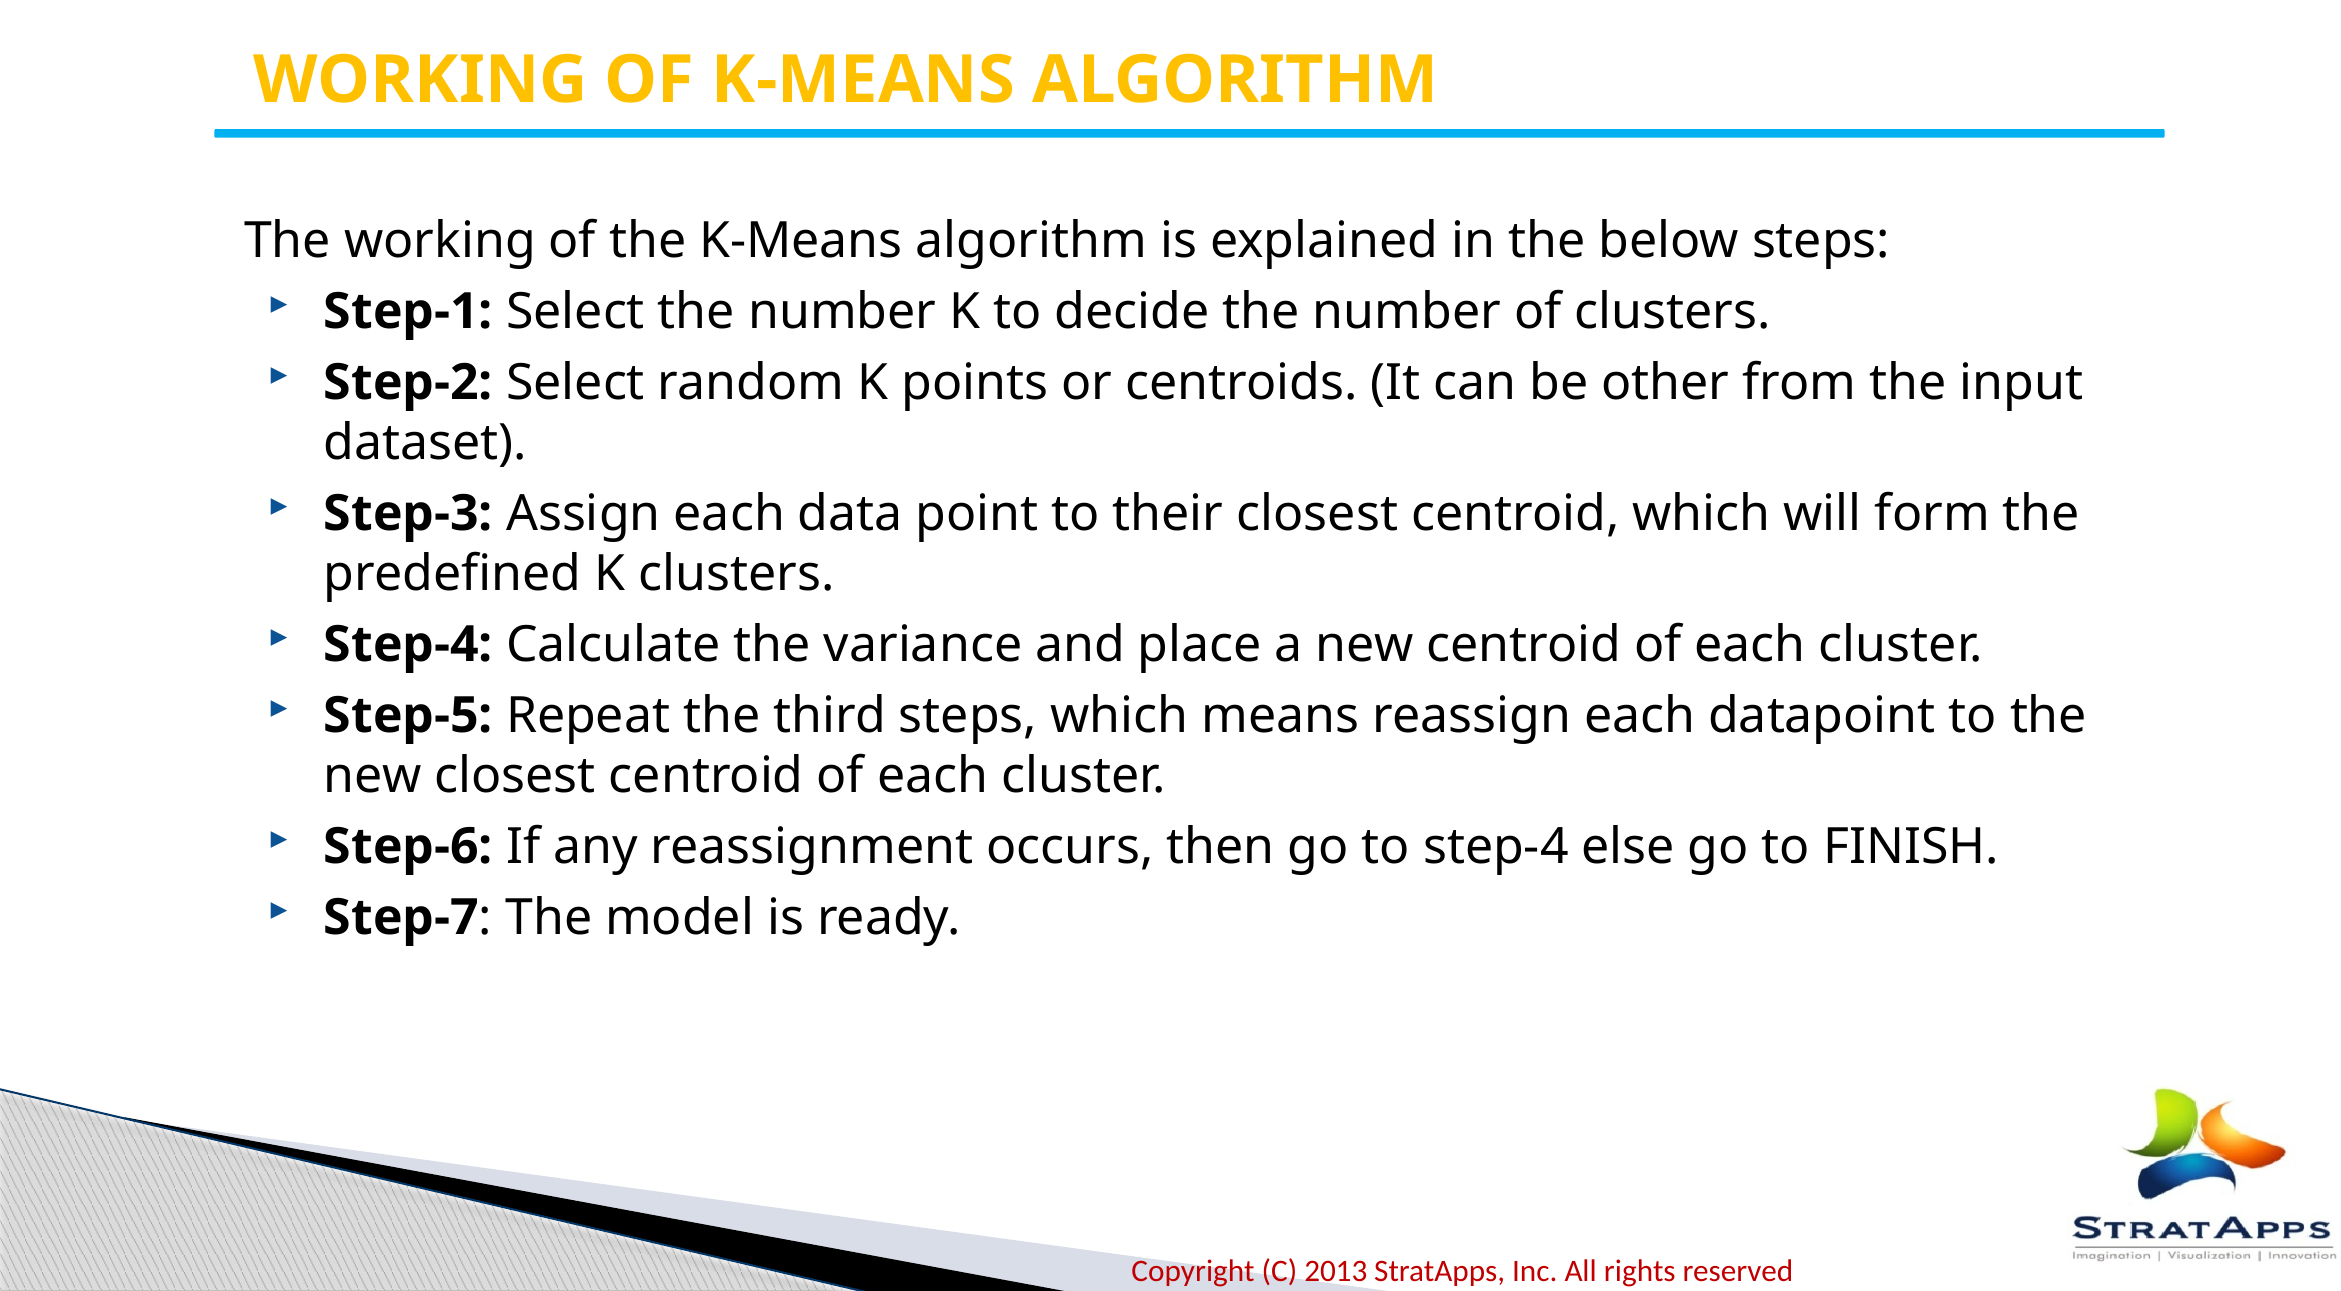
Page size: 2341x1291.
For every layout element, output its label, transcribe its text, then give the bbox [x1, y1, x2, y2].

picture [2067, 1060, 2341, 1291]
title WORKING OF K-MEANS ALGORITHM [233, 23, 2107, 129]
list The working of the K-Means algorithm is explained in the below steps: Step-1: Select the number K to decide the number of clusters. Step-2: Select random K points or centroids. (It can be other from the input dataset). Step-3: Assign each data point to their closest centroid, which will form the predefined K clusters. Step-4: Calculate the variance and place a new centroid of each cluster. Step-5: Repeat the third steps, which means reassign each datapoint to the new closest centroid of each cluster. Step-6: If any reassignment occurs, then go to step-4 else go to FINISH. Step-7: The model is ready. [223, 196, 2112, 1036]
